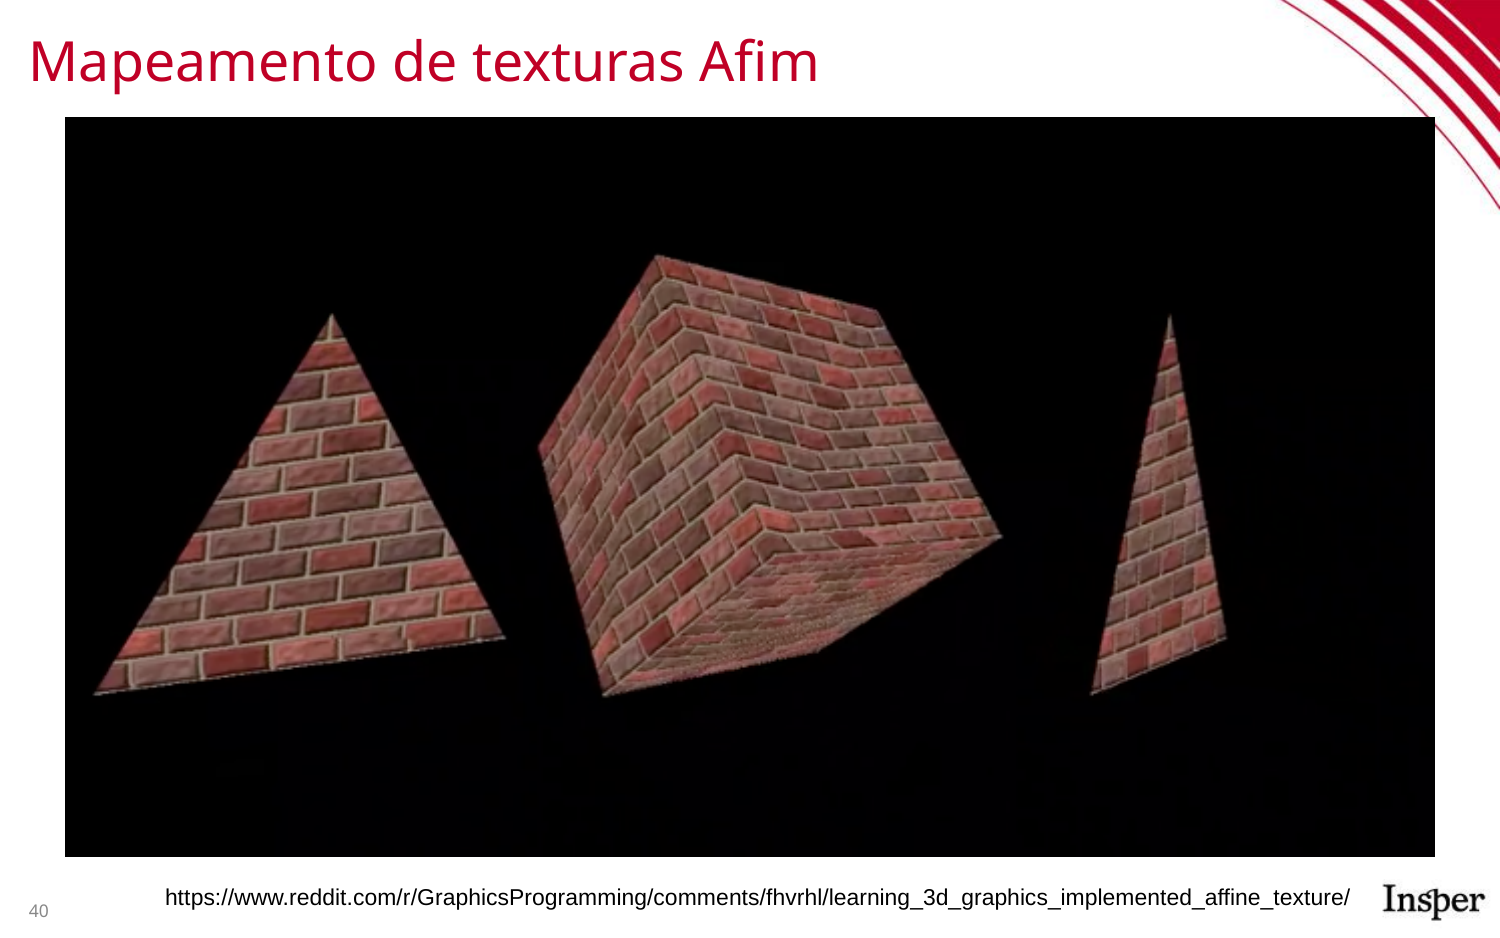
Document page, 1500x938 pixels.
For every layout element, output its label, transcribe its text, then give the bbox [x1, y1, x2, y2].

slide_number ‹#› [0, 887, 78, 938]
text_box https://www.reddit.com/r/GraphicsProgramming/comments/fhvrhl/learning_3d_graphics_implemented_affine_texture/ [64, 875, 1367, 921]
title Mapeamento de texturas Afim [13, 18, 1397, 104]
picture [65, 0, 1500, 938]
